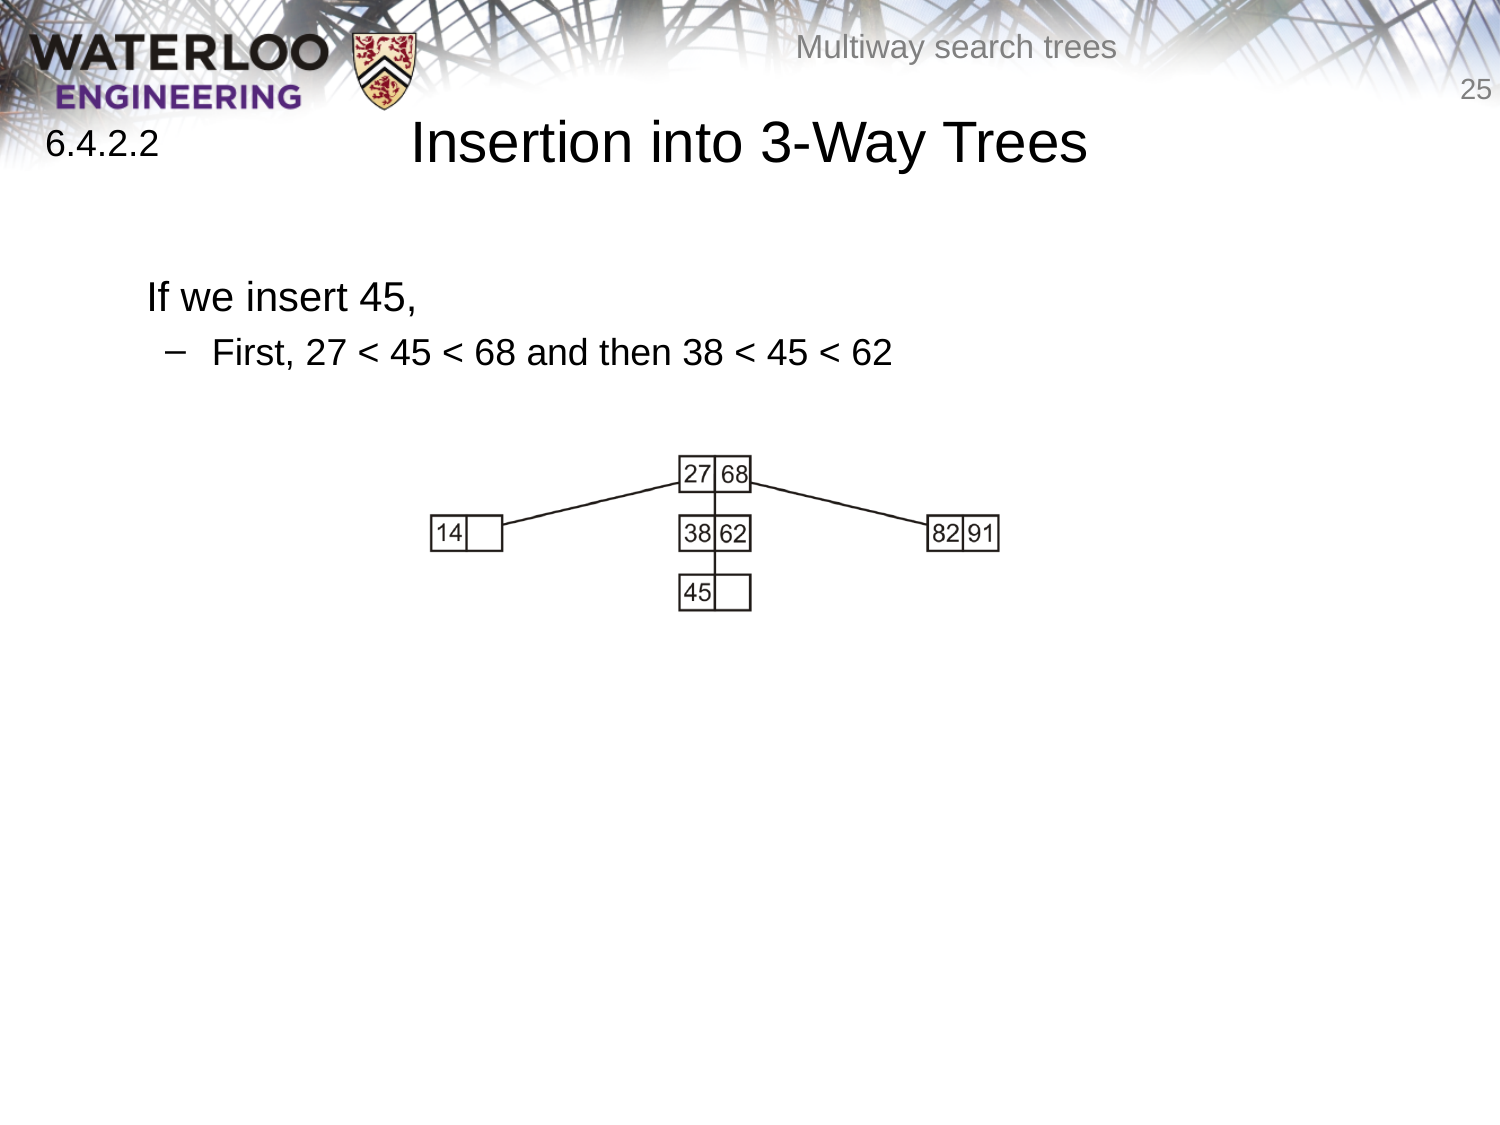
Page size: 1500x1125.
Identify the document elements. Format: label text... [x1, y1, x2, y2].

text_box 6.4.2.2 [30, 111, 175, 172]
title Insertion into 3-Way Trees [74, 44, 1426, 233]
list If we insert 45, First, 27 < 45 < 68 and then 38 < 45 < 62 [74, 262, 1426, 1006]
picture [0, 0, 1500, 1125]
